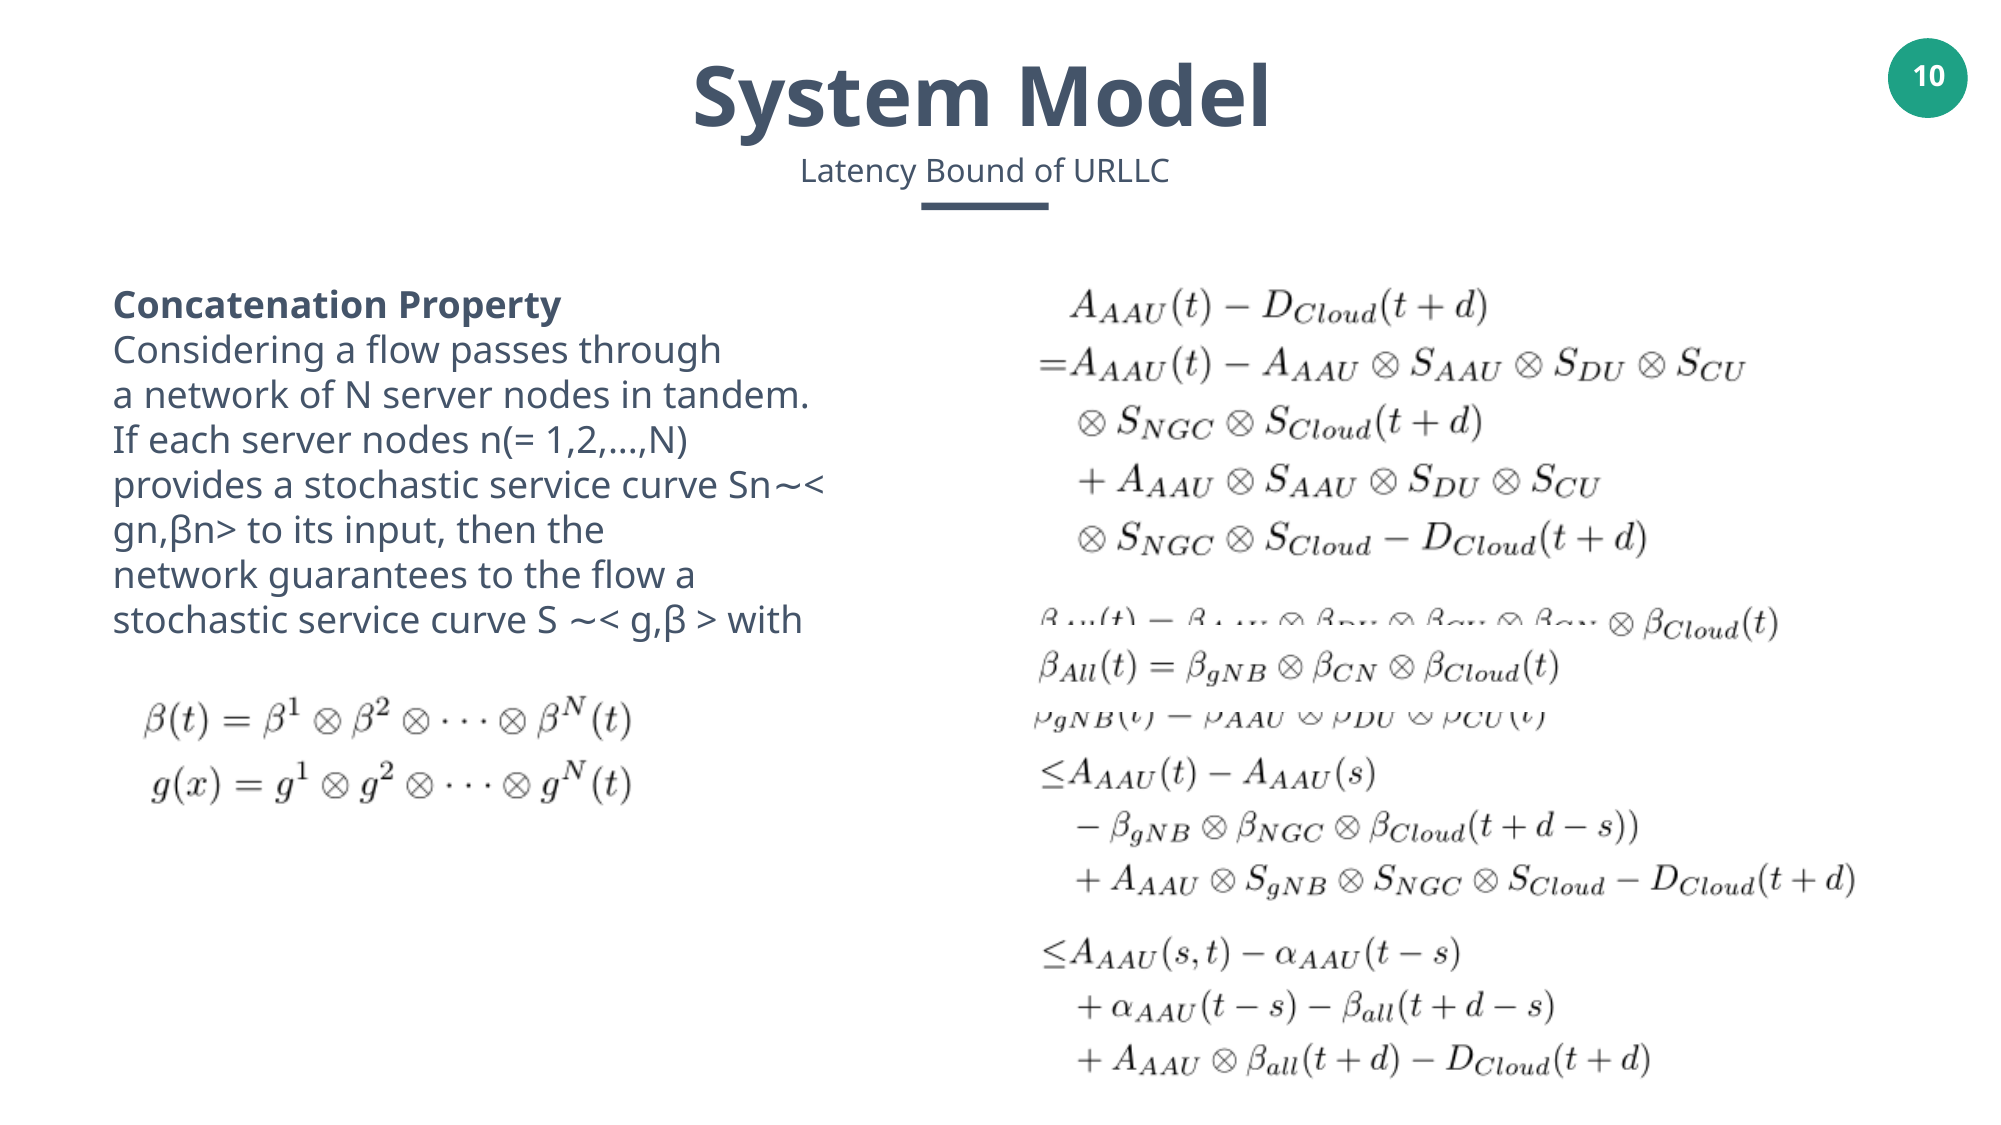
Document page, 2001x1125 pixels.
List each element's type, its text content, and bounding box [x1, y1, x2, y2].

picture [982, 264, 1822, 571]
picture [1005, 583, 1864, 912]
text_box Concatenation Property Considering a flow passes through a network of N server nodes in tandem. If each server nodes n(= 1,2,...,N) provides a stochastic service curve Sn∼< gn,βn> to its input, then the network guarantees to the flow a stochastic service curve S ∼< g,β > with [97, 273, 855, 649]
picture [125, 679, 669, 823]
picture [1021, 931, 1676, 1081]
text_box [476, 39, 1491, 211]
